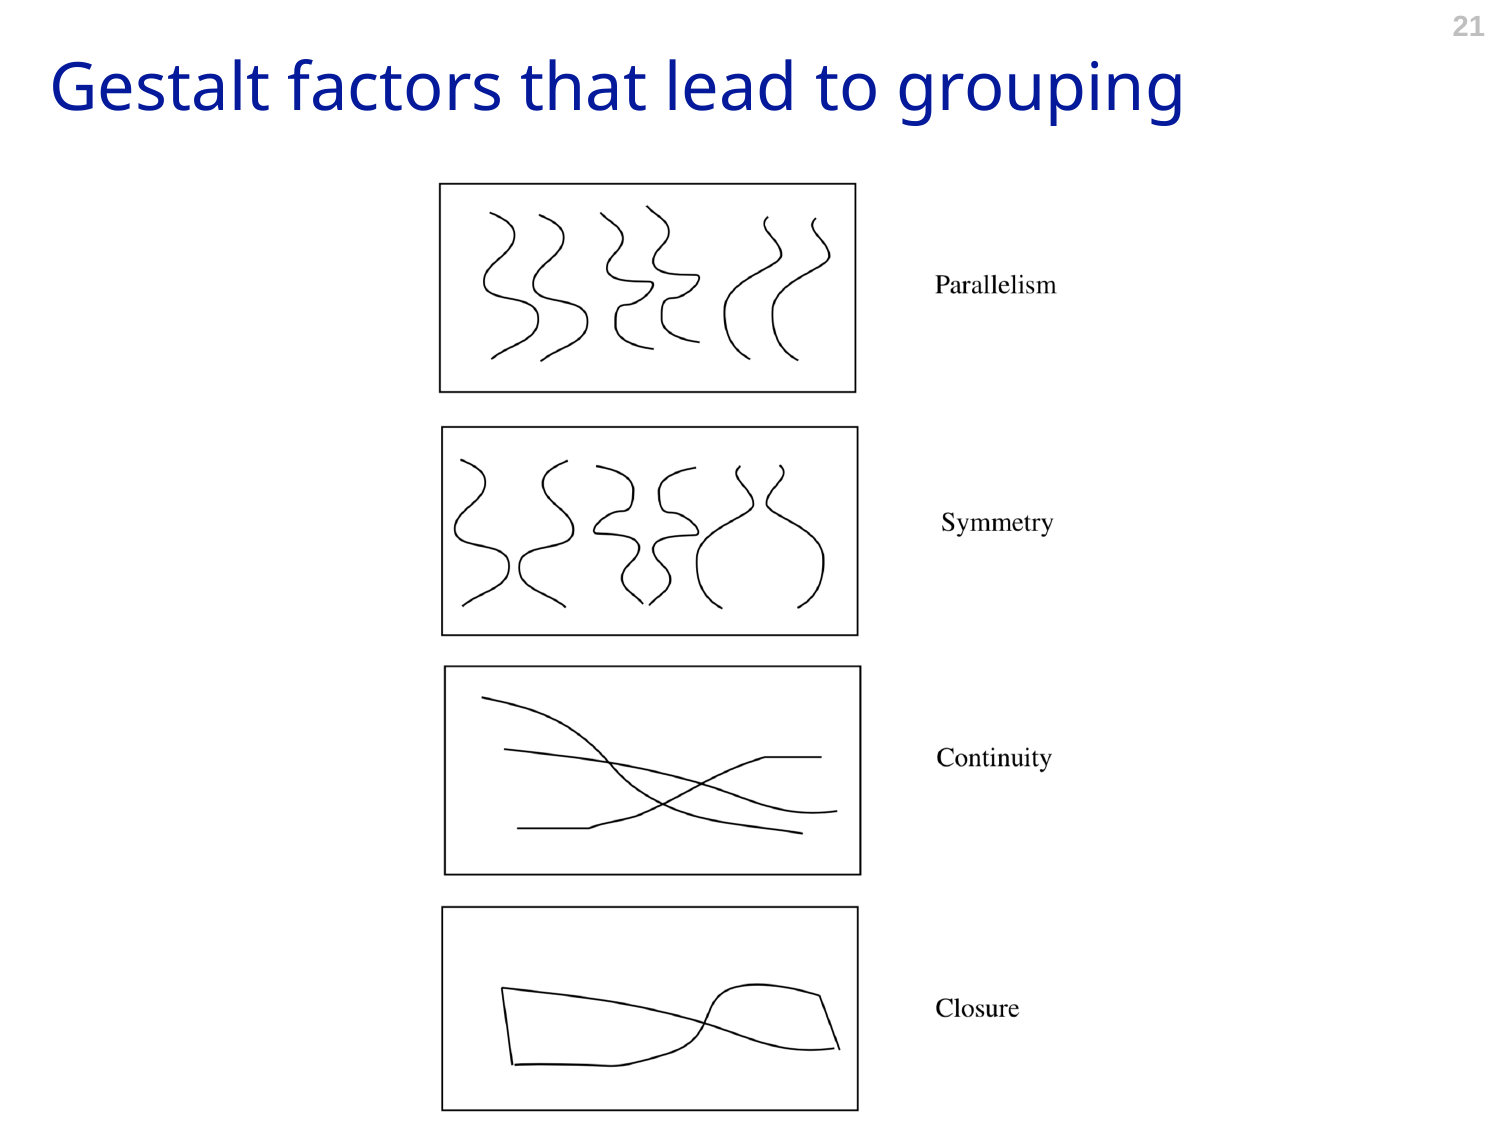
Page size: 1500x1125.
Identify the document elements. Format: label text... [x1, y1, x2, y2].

picture [431, 174, 1068, 1125]
title Gestalt factors that lead to grouping [34, 27, 1466, 141]
